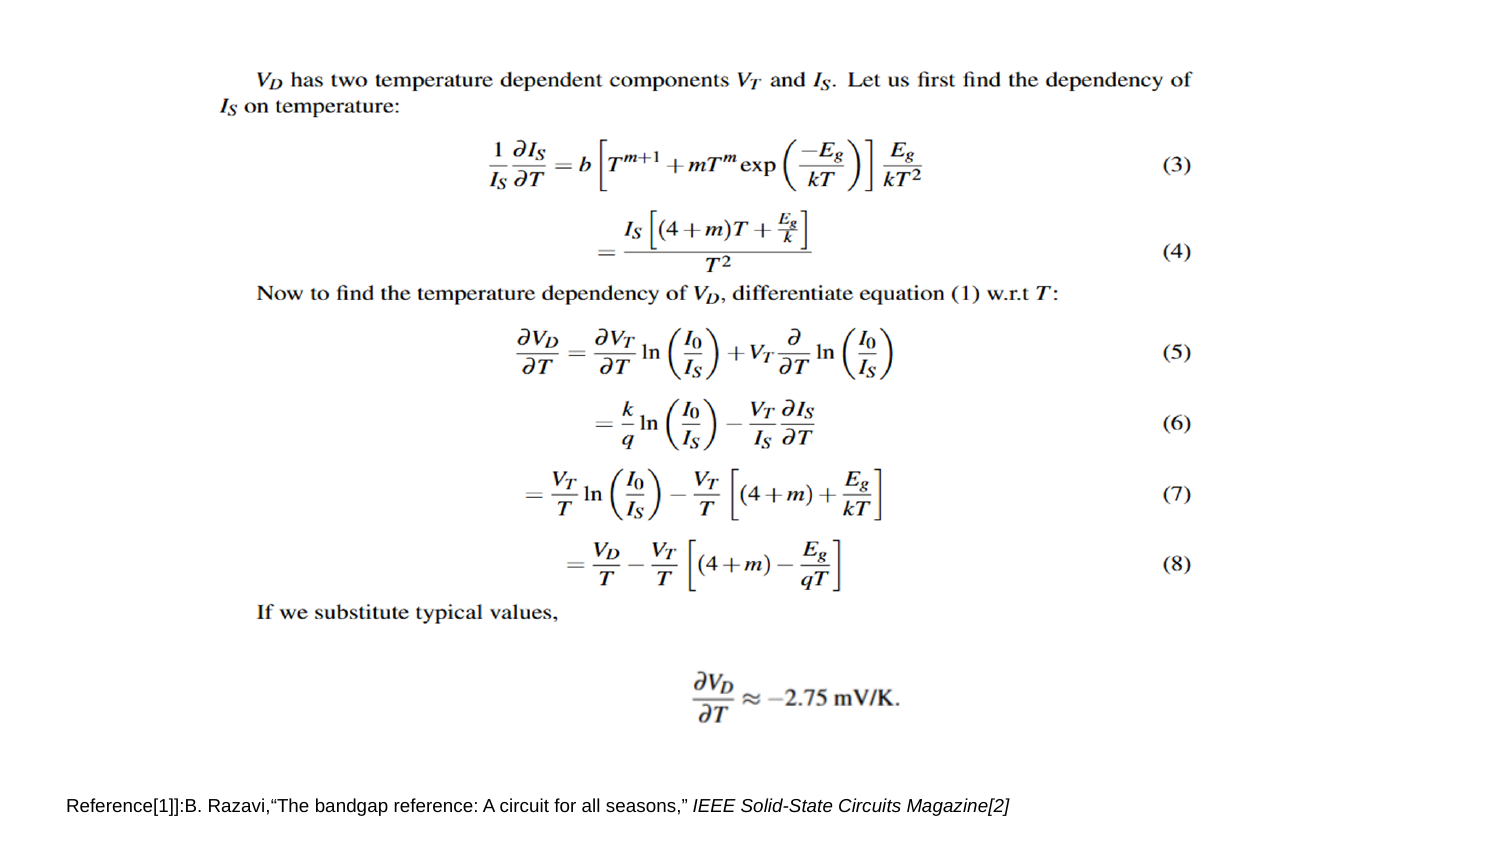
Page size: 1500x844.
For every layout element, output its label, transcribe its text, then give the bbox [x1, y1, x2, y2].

text_box Reference[1]]:B. Razavi,“The bandgap reference: A circuit for all seasons,” IEEE Solid-State Circuits Magazine[2] [50, 777, 1383, 830]
picture [184, 46, 1250, 628]
picture [676, 654, 923, 736]
